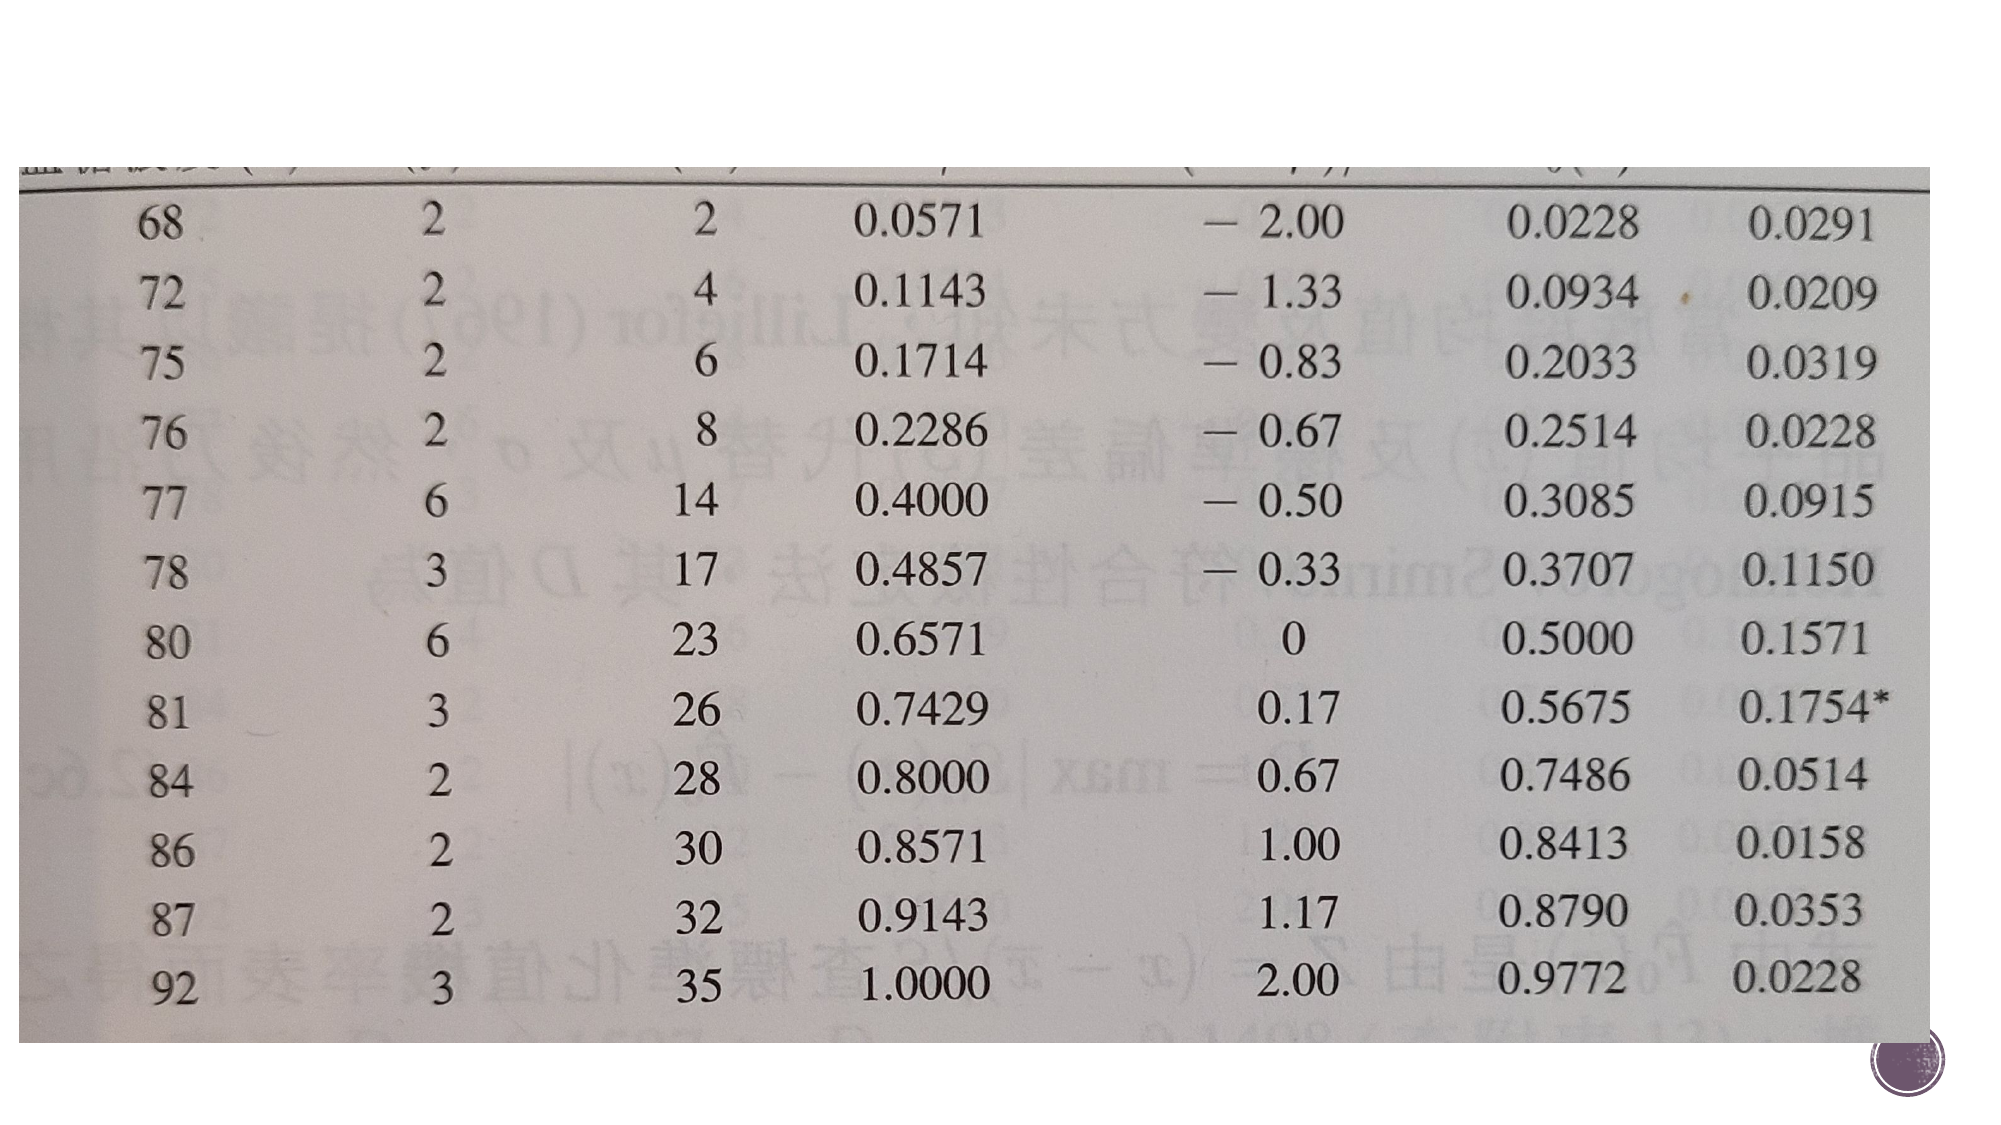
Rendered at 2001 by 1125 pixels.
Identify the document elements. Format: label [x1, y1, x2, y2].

text_box [7, 117, 1989, 1041]
